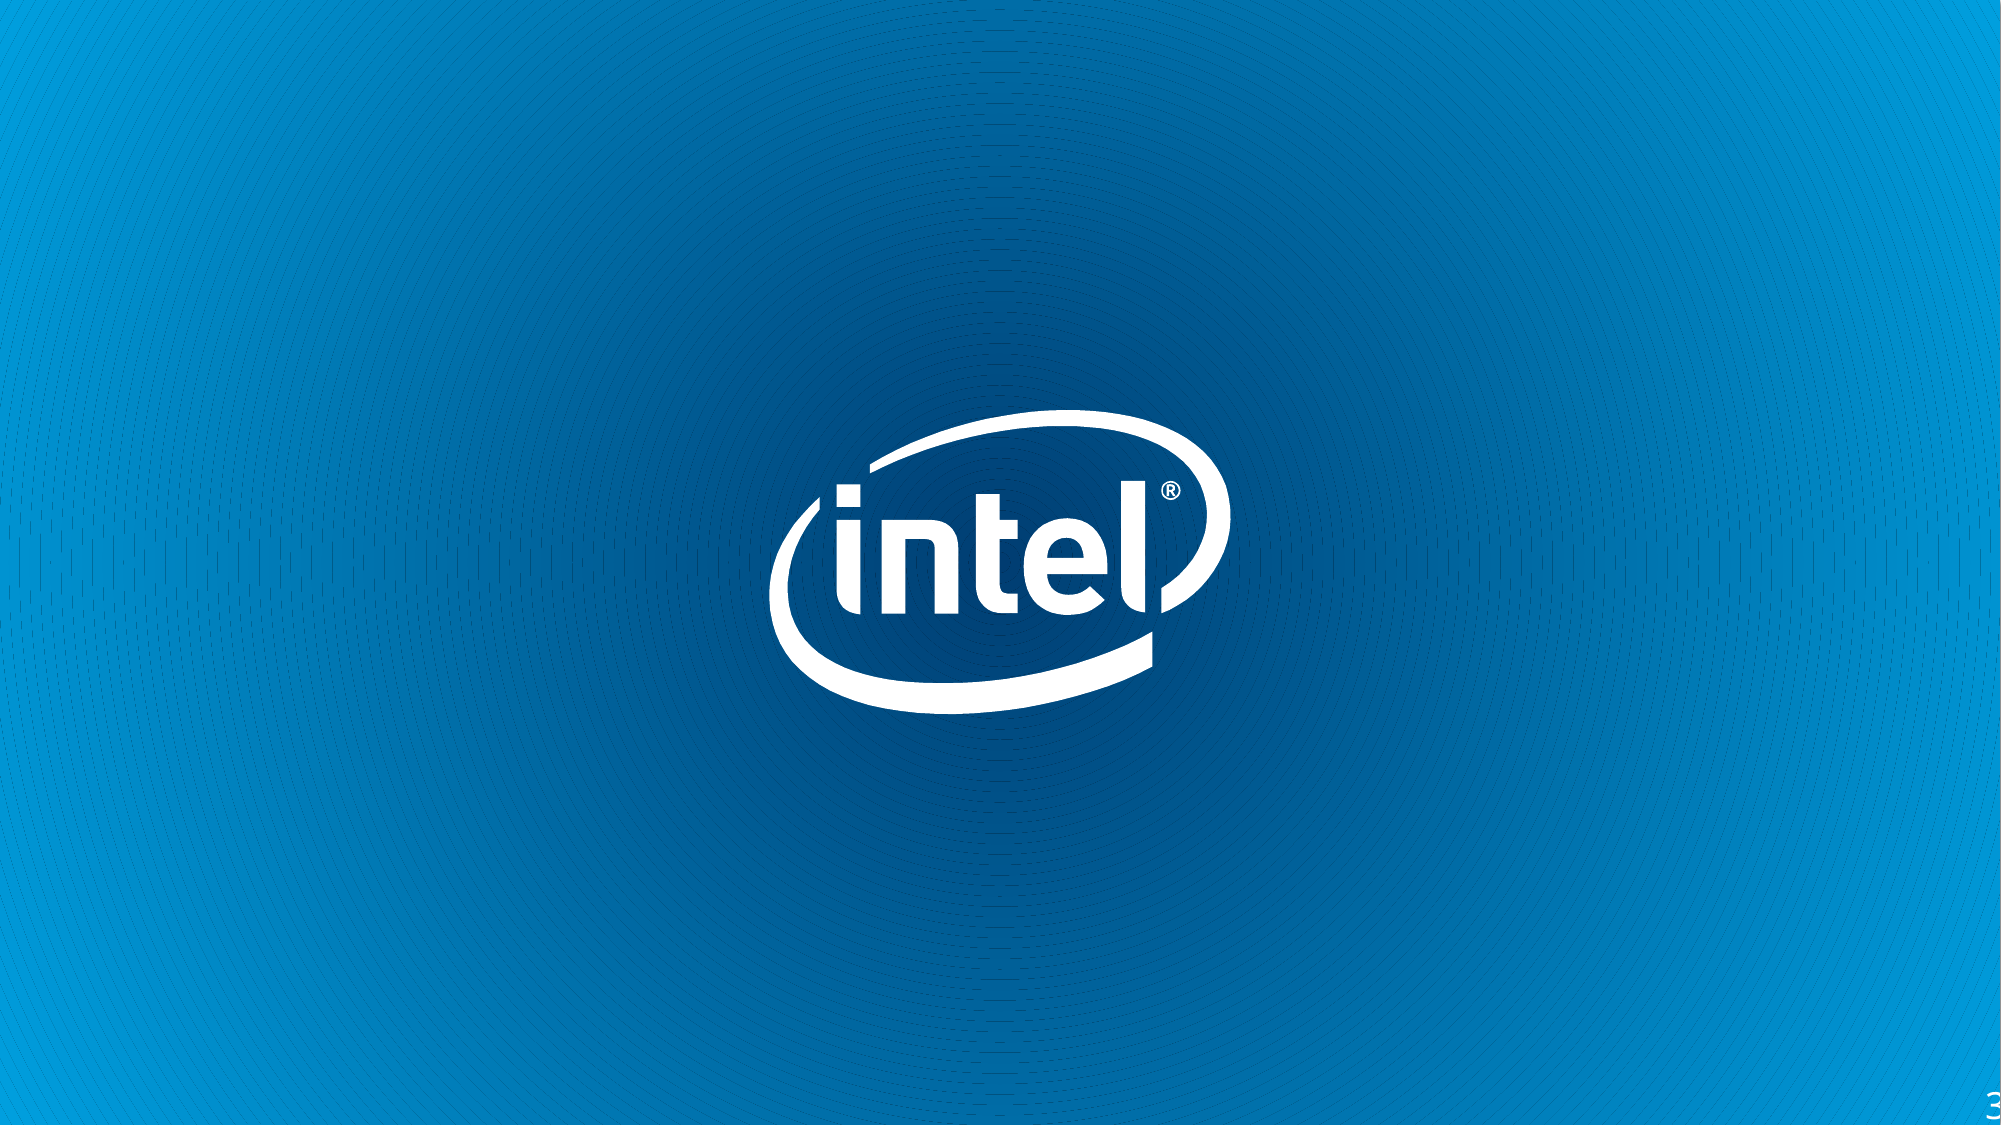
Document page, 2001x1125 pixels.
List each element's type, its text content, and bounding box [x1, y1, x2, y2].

slide_number 37 [1972, 1074, 2000, 1102]
